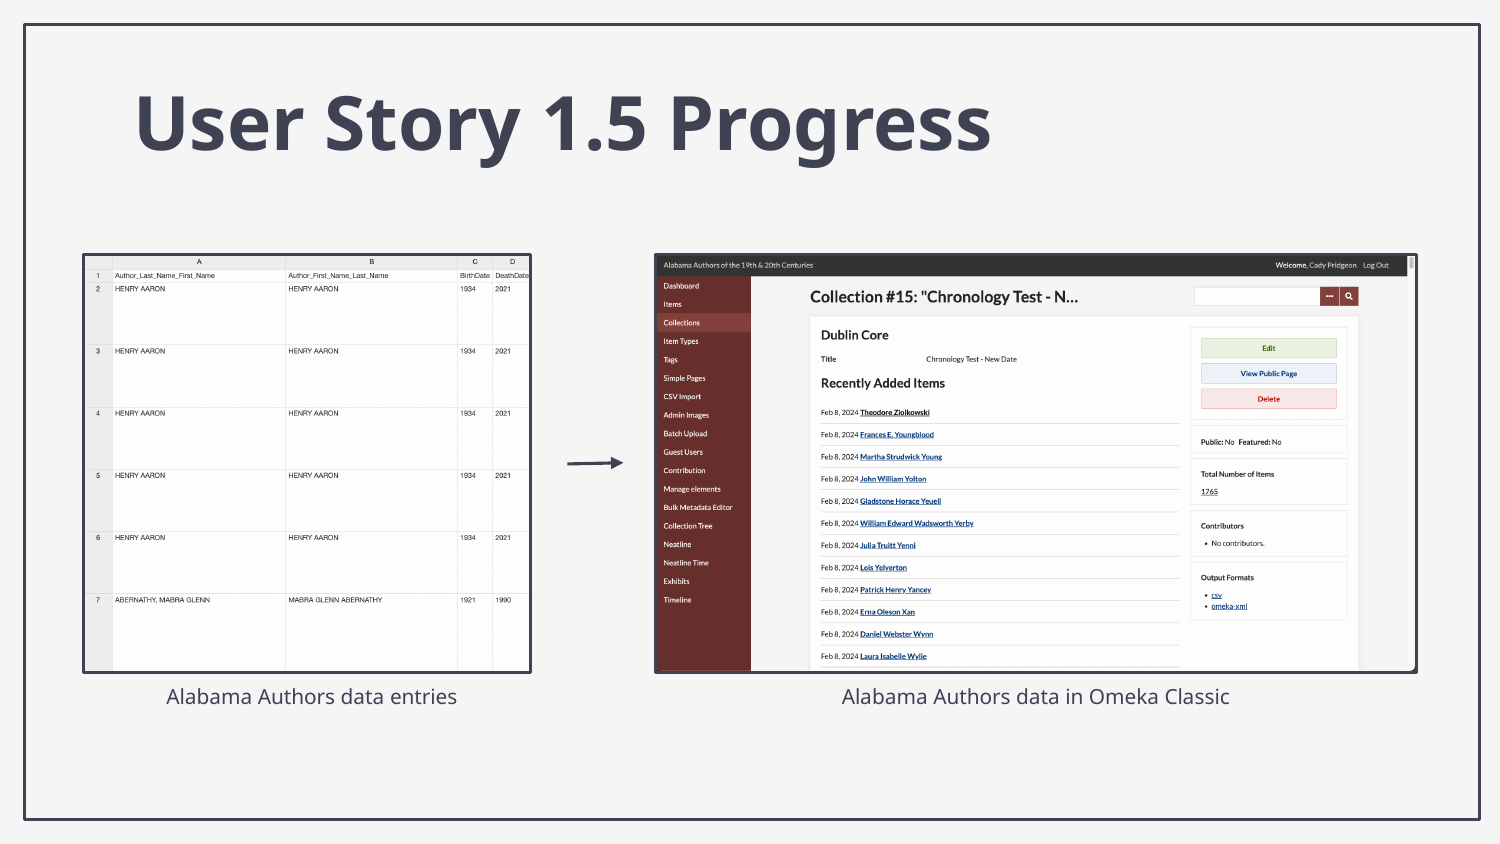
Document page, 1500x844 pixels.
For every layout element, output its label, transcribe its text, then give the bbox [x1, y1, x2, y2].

picture [84, 255, 530, 672]
text_box Alabama Authors data in Omeka Classic [656, 678, 1415, 721]
text_box Alabama Authors data entries [90, 674, 534, 721]
picture [656, 255, 1415, 672]
title User Story 1.5 Progress [118, 60, 1382, 155]
